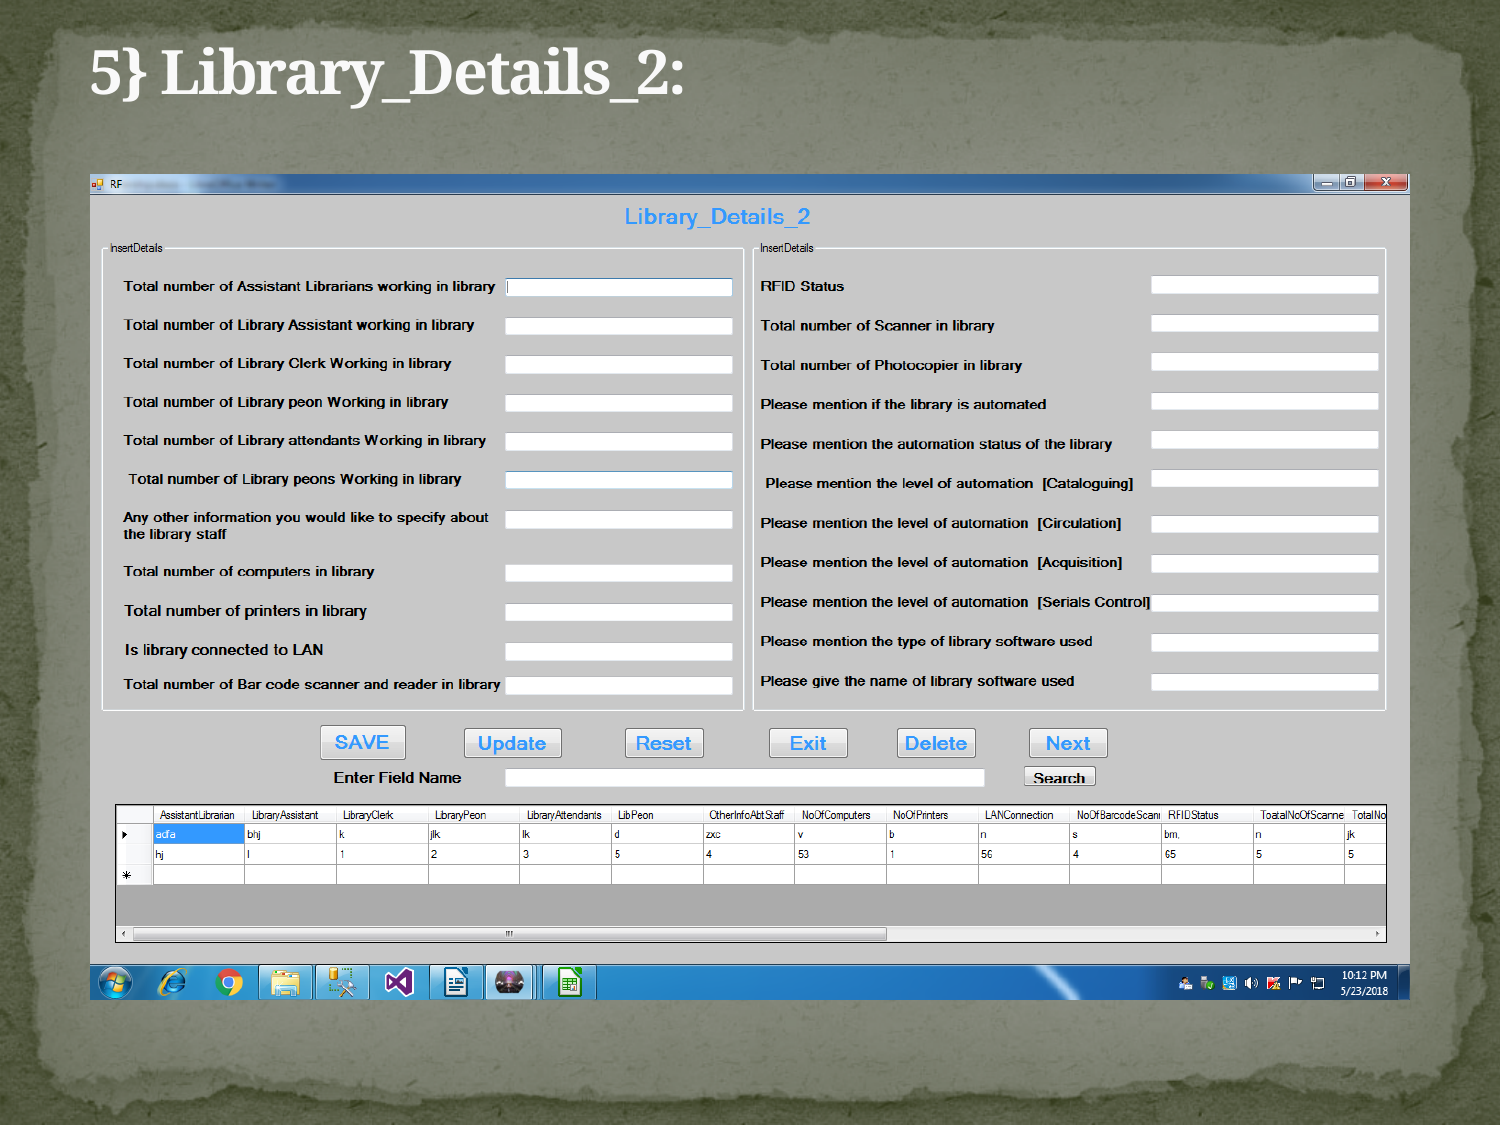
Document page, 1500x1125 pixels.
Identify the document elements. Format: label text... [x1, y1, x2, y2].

title 5} Library_Details_2: [74, 24, 1425, 188]
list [92, 177, 1409, 998]
